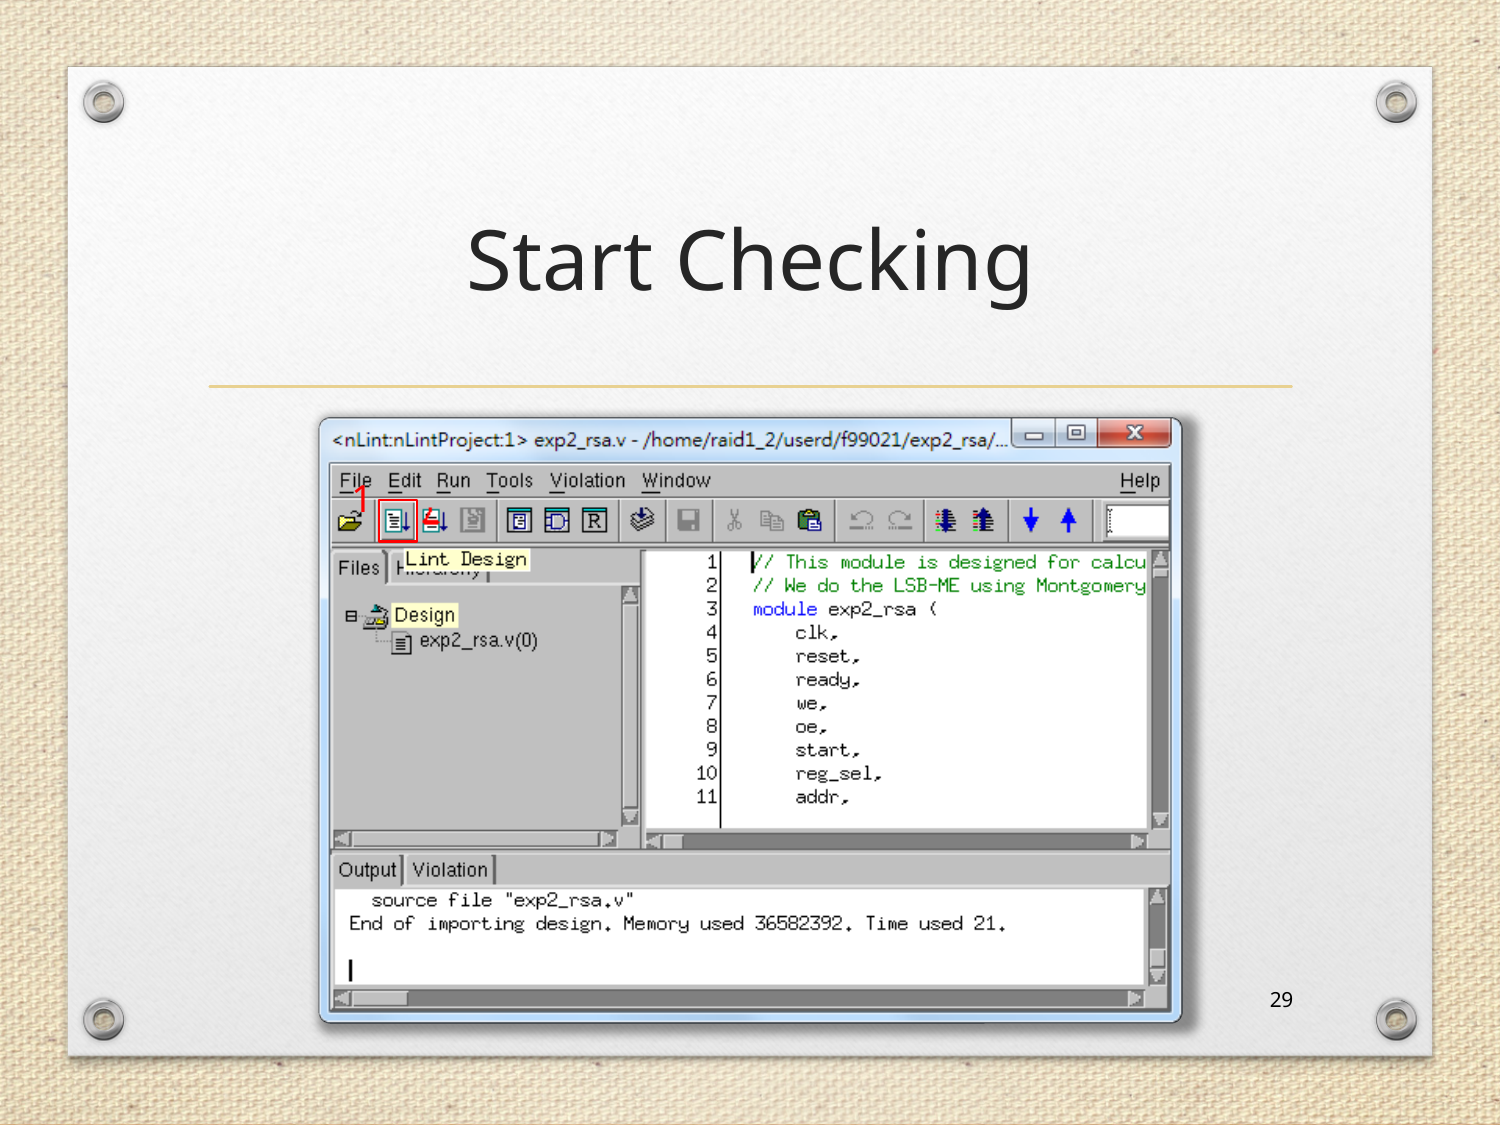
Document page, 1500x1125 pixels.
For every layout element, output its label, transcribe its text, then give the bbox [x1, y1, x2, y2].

title Start Checking [193, 150, 1309, 365]
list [318, 417, 1183, 1024]
slide_number 29 [1243, 977, 1309, 1024]
picture [0, 0, 1500, 1125]
